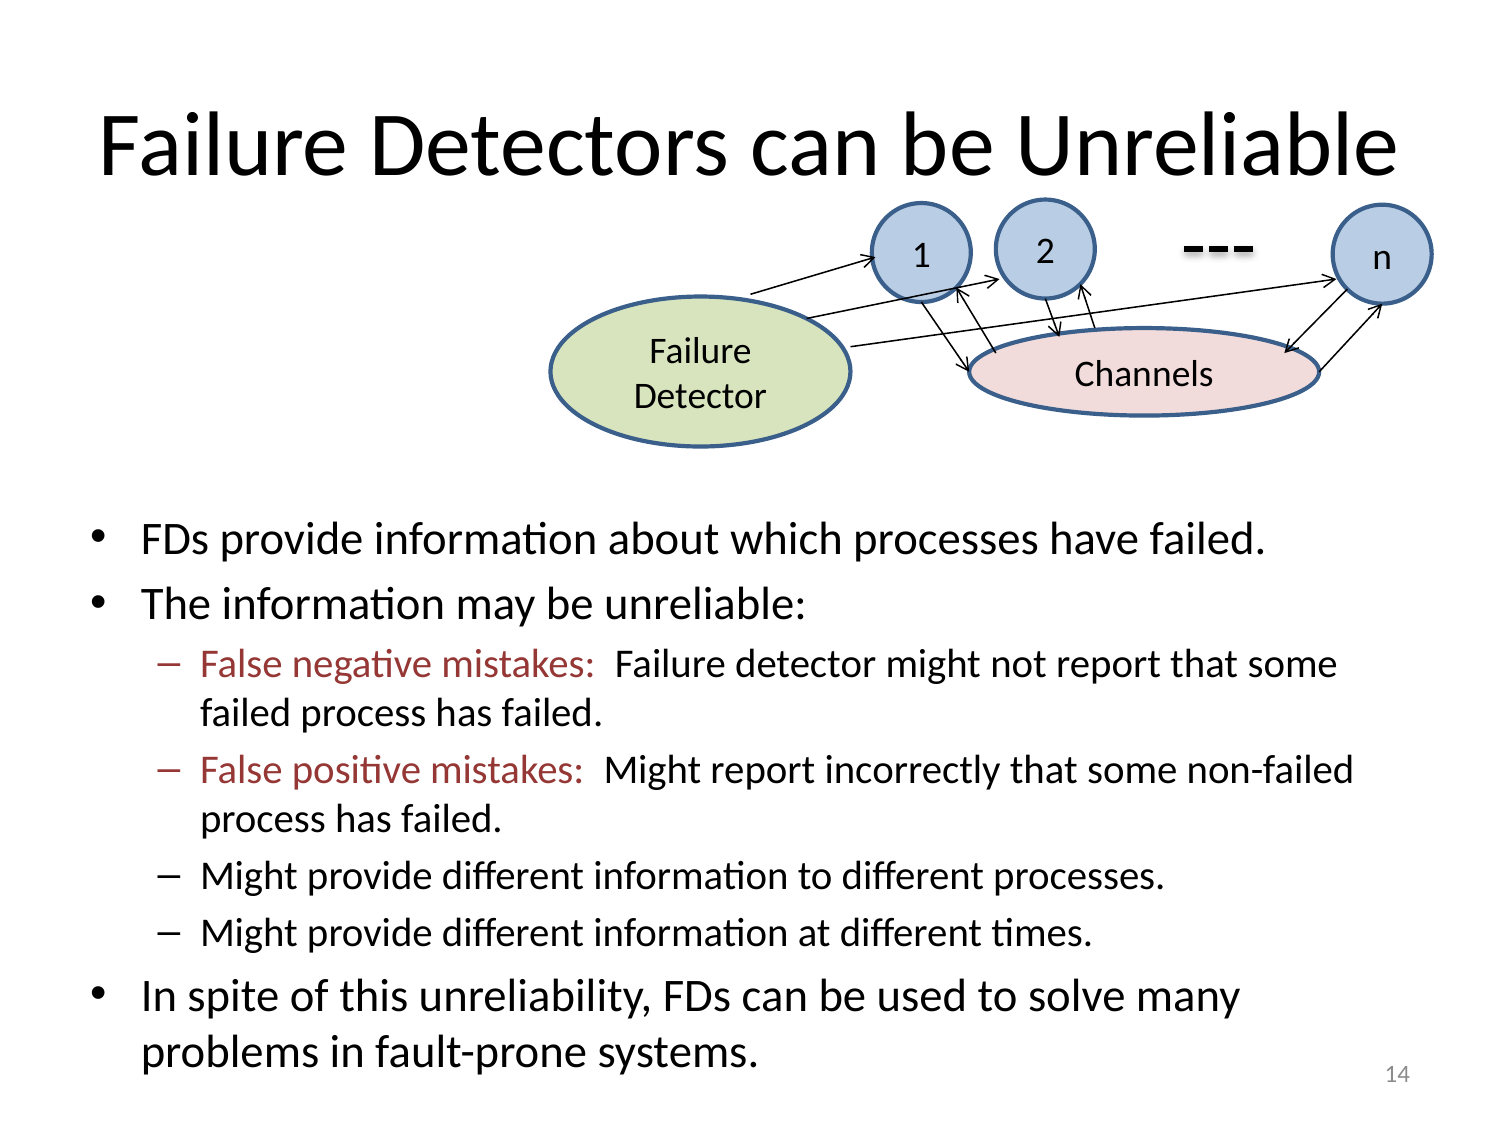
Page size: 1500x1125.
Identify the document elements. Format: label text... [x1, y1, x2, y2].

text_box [871, 199, 1432, 416]
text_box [550, 256, 1337, 447]
list FDs provide information about which processes have failed. The information may be unreliable: False negative mistakes: Failure detector might not report that some failed process has failed. False positive mistakes: Might report incorrectly that some non-failed process has failed. Might provide different information to different processes. Might provide different information at different times. In spite of this unreliability, FDs can be used to solve many problems in fault-prone systems. [75, 500, 1425, 1088]
title Failure Detectors can be Unreliable [75, 45, 1425, 233]
slide_number 14 [1074, 1042, 1425, 1103]
